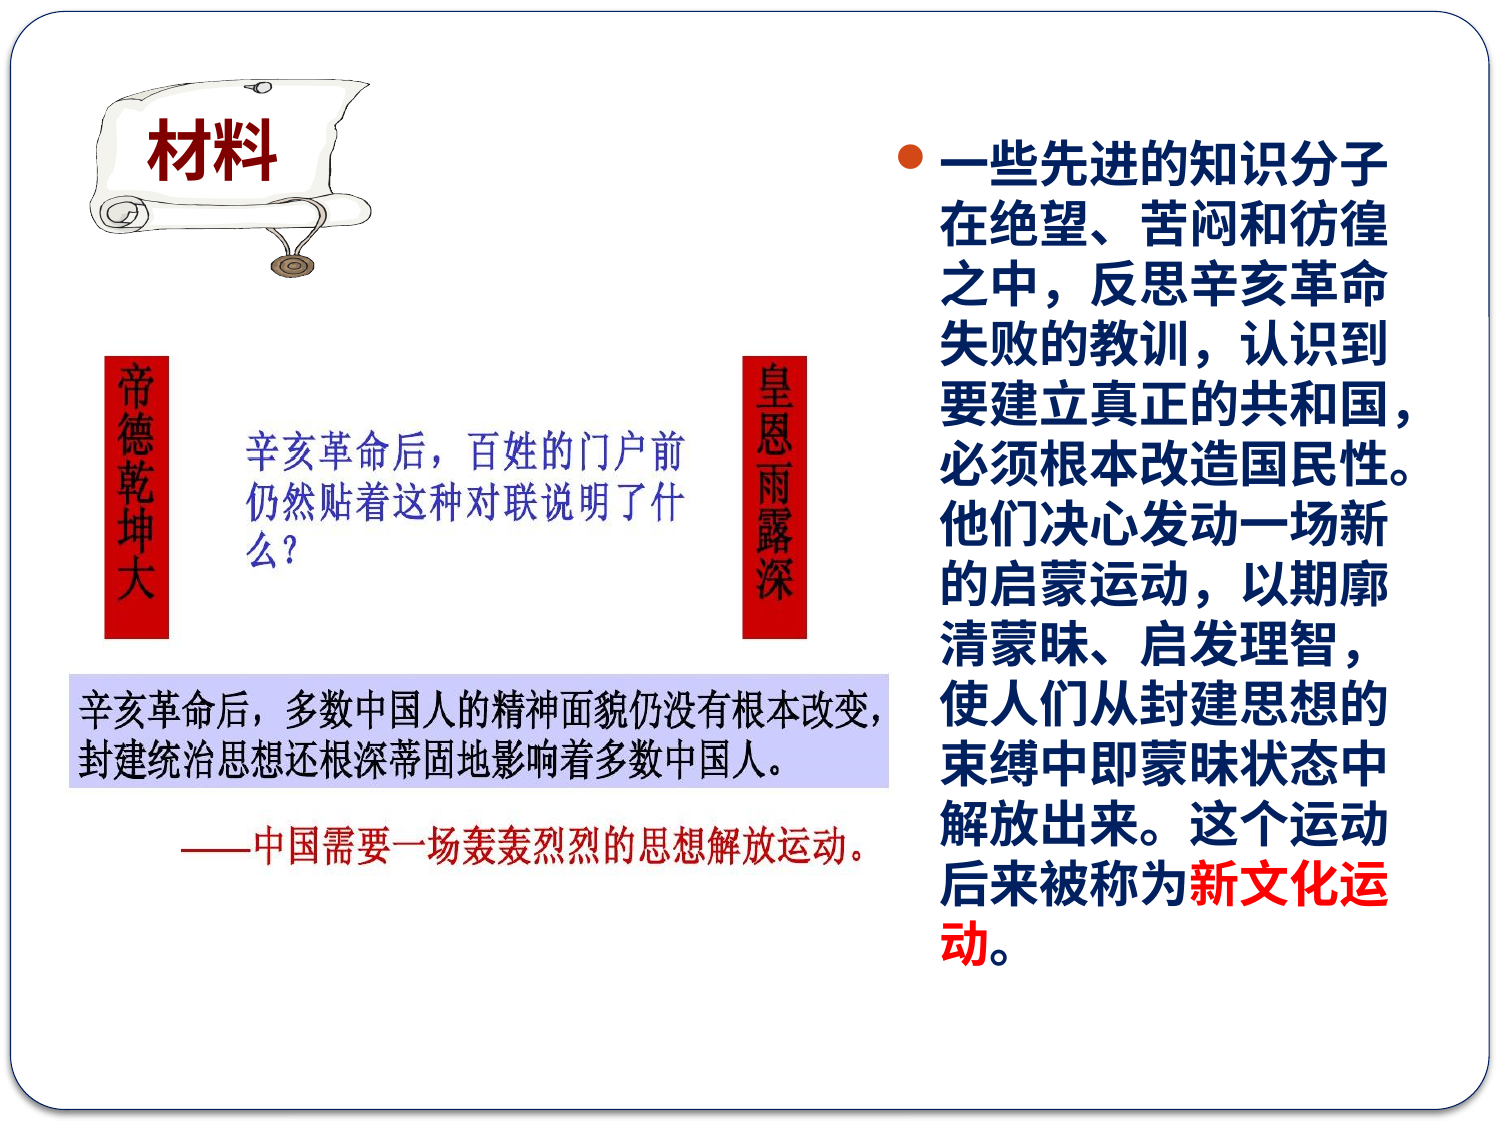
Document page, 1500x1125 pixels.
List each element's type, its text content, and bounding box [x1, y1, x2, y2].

list 一些先进的知识分子在绝望、苦闷和彷徨之中，反思辛亥革命失败的教训，认识到要建立真正的共和国，必须根本改造国民性。他们决心发动一场新的启蒙运动，以期廓清蒙昧、启发理智，使人们从封建思想的束缚中即蒙昧状态中解放出来。这个运动后来被称为新文化运动。 [879, 125, 1412, 1012]
picture [29, 314, 898, 894]
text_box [88, 77, 373, 278]
